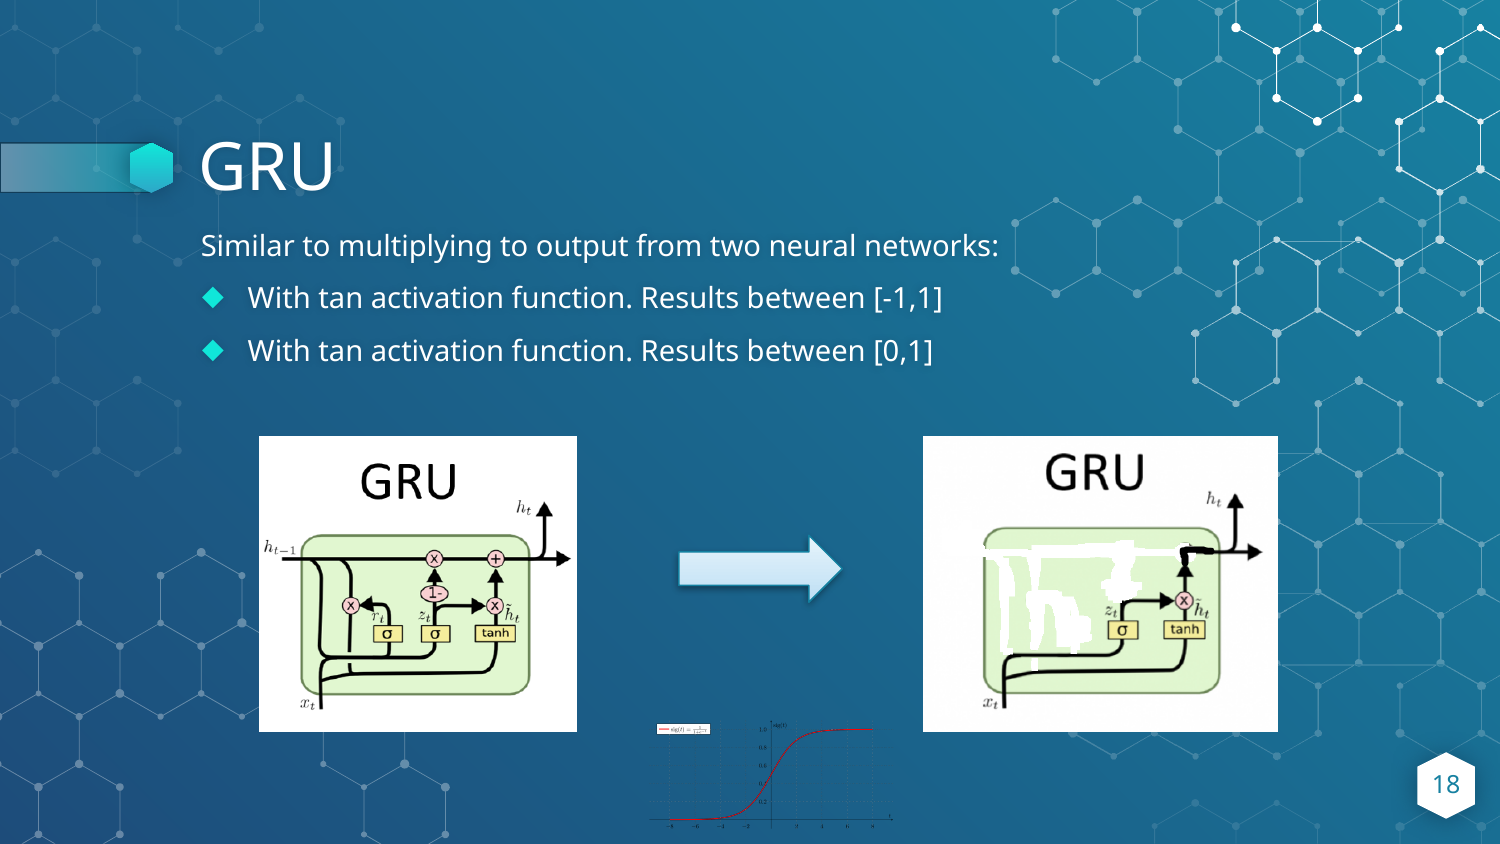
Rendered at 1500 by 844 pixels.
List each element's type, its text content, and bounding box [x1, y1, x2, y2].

picture [648, 719, 894, 832]
picture [259, 435, 577, 732]
slide_number 18 [1417, 752, 1475, 819]
list Similar to multiplying to output from two neural networks: With tan activation function. Results between [-1,1] With tan activation function. Results between [0,1] [188, 221, 1158, 720]
picture [923, 435, 1278, 732]
title GRU [198, 140, 1302, 198]
